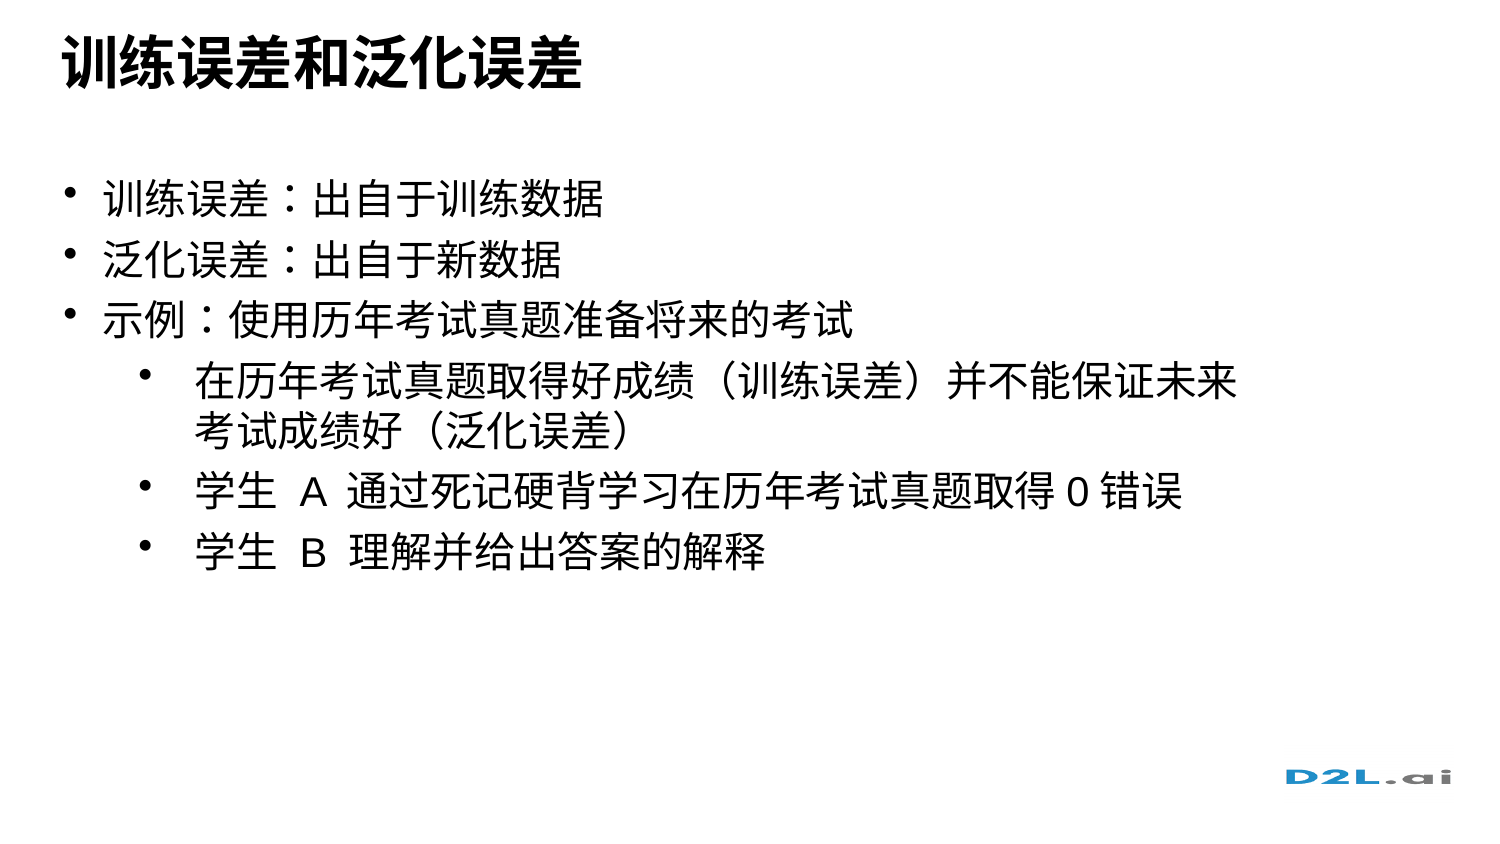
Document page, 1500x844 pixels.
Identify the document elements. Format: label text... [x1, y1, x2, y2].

title 训练误差和泛化误差 [52, 18, 1400, 109]
picture [1284, 745, 1454, 806]
list 训练误差：出自于训练数据 泛化误差：出自于新数据 示例：使用历年考试真题准备将来的考试 在历年考试真题取得好成绩（训练误差）并不能保证未来考试成绩好（泛化误差） 学生 A 通过死记硬背学习在历年考试真题取得0错误 学生 B 理解并给出答案的解释 [55, 165, 1248, 750]
